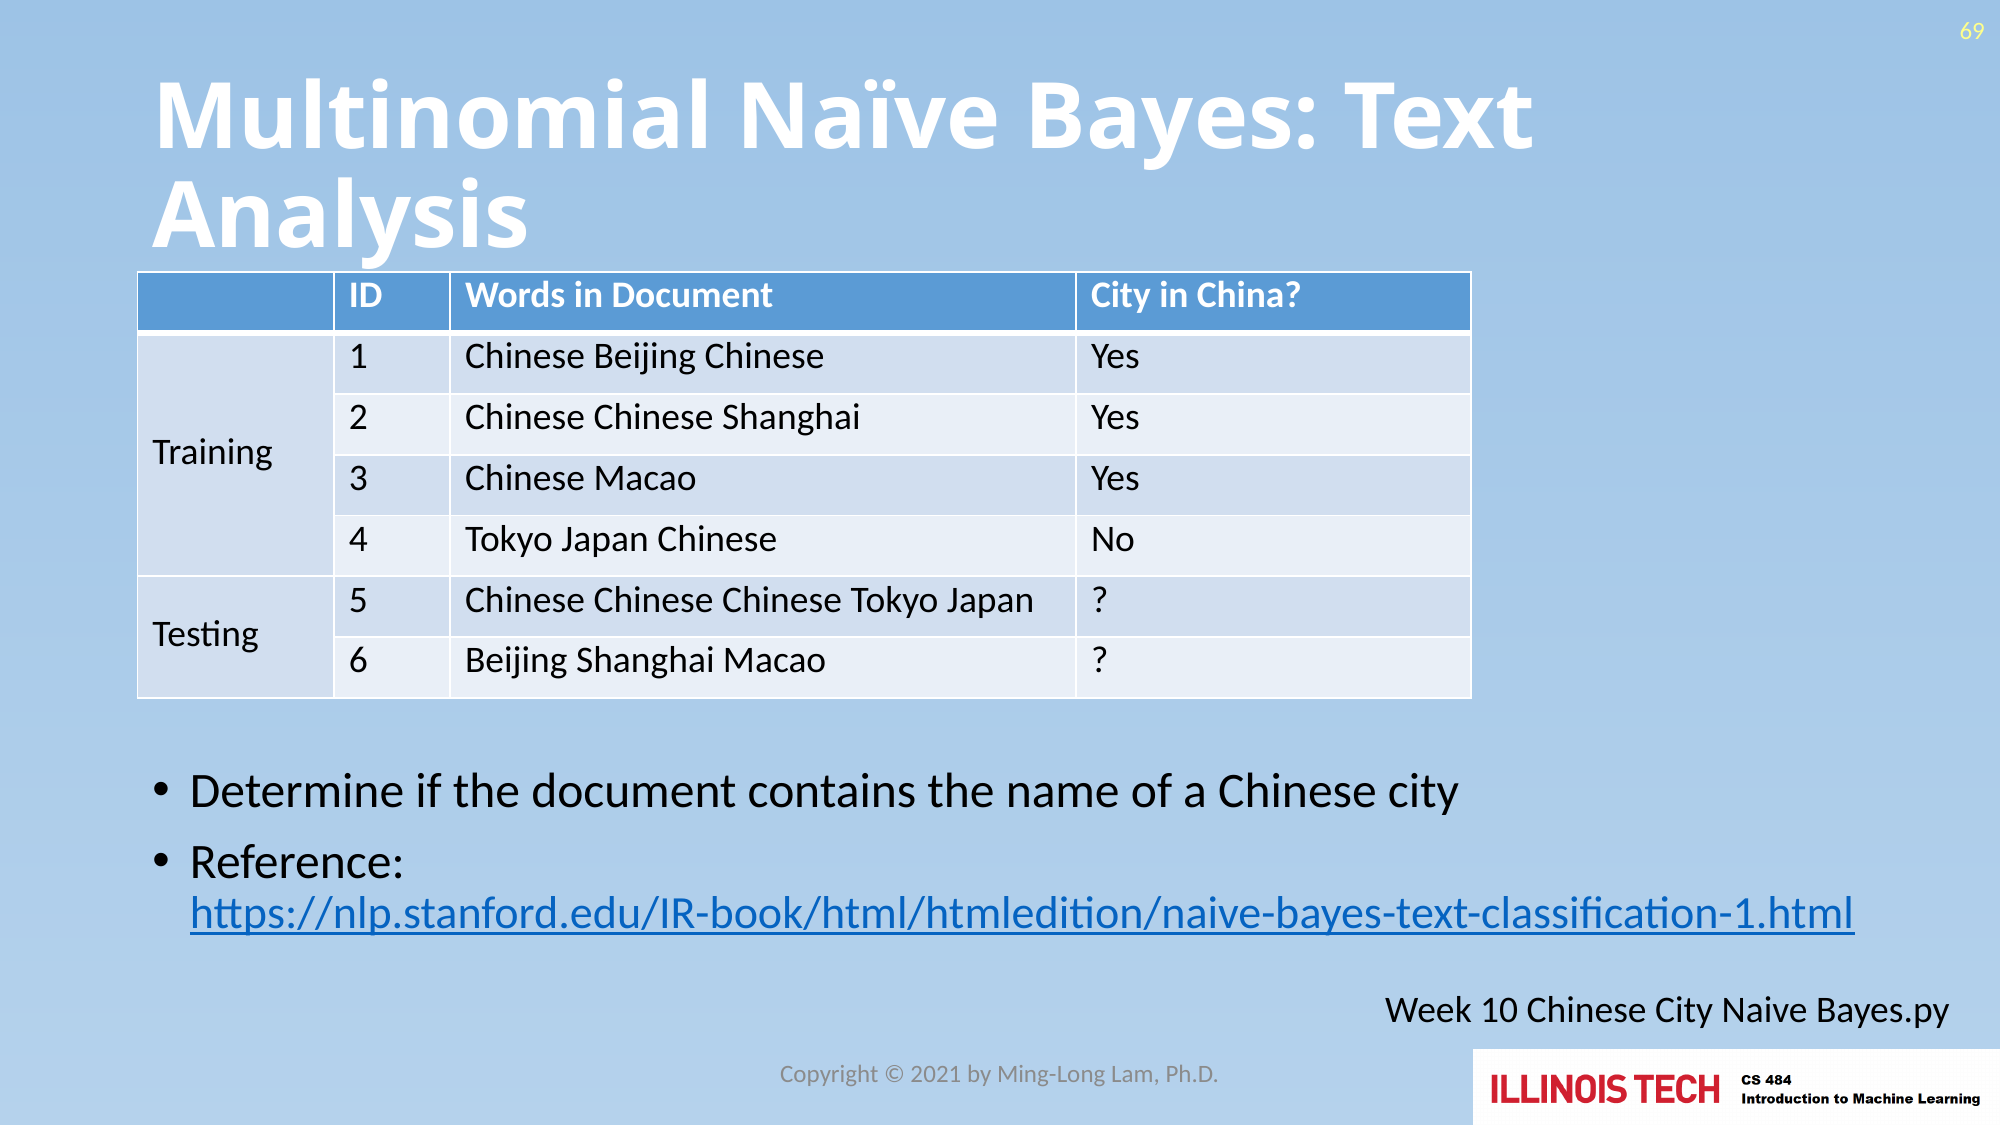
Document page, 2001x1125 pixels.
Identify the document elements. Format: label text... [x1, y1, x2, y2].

table_cell Chinese Macao [451, 456, 1075, 515]
table_cell 6 [335, 638, 449, 697]
slide_number 69 [1550, 0, 2000, 60]
table_cell Training [138, 336, 333, 575]
table_header [138, 273, 333, 330]
table_header ID [335, 273, 449, 330]
table_cell 1 [335, 336, 449, 393]
table_cell Chinese Chinese Chinese Tokyo Japan [451, 577, 1075, 636]
table_cell Chinese Beijing Chinese [451, 336, 1075, 393]
footer Copyright © 2021 by Ming-Long Lam, Ph.D. [662, 1042, 1338, 1103]
text_box Week 10 Chinese City Naive Bayes.py [1370, 977, 1966, 1037]
table_header City in China? [1077, 273, 1470, 330]
table_cell ? [1077, 577, 1470, 636]
title Multinomial Naïve Bayes: Text Analysis [137, 59, 1863, 278]
table_cell 5 [335, 577, 449, 636]
picture [1473, 1049, 2000, 1125]
table_cell 4 [335, 516, 449, 575]
table_cell 2 [335, 395, 449, 454]
table_header Words in Document [451, 273, 1075, 330]
table_cell Beijing Shanghai Macao [451, 638, 1075, 697]
table_cell 3 [335, 456, 449, 515]
table_cell No [1077, 516, 1470, 575]
table_cell Yes [1077, 395, 1470, 454]
table_cell Testing [138, 577, 333, 697]
table_cell ? [1077, 638, 1470, 697]
table_cell Chinese Chinese Shanghai [451, 395, 1075, 454]
list Determine if the document contains the name of a Chinese city Reference: https://nlp.stanford.edu/IR-book/html/htmledition/naive-bayes-text-classification-1.html [137, 757, 1969, 949]
table_cell Yes [1077, 336, 1470, 393]
table_cell Tokyo Japan Chinese [451, 516, 1075, 575]
table_cell Yes [1077, 456, 1470, 515]
